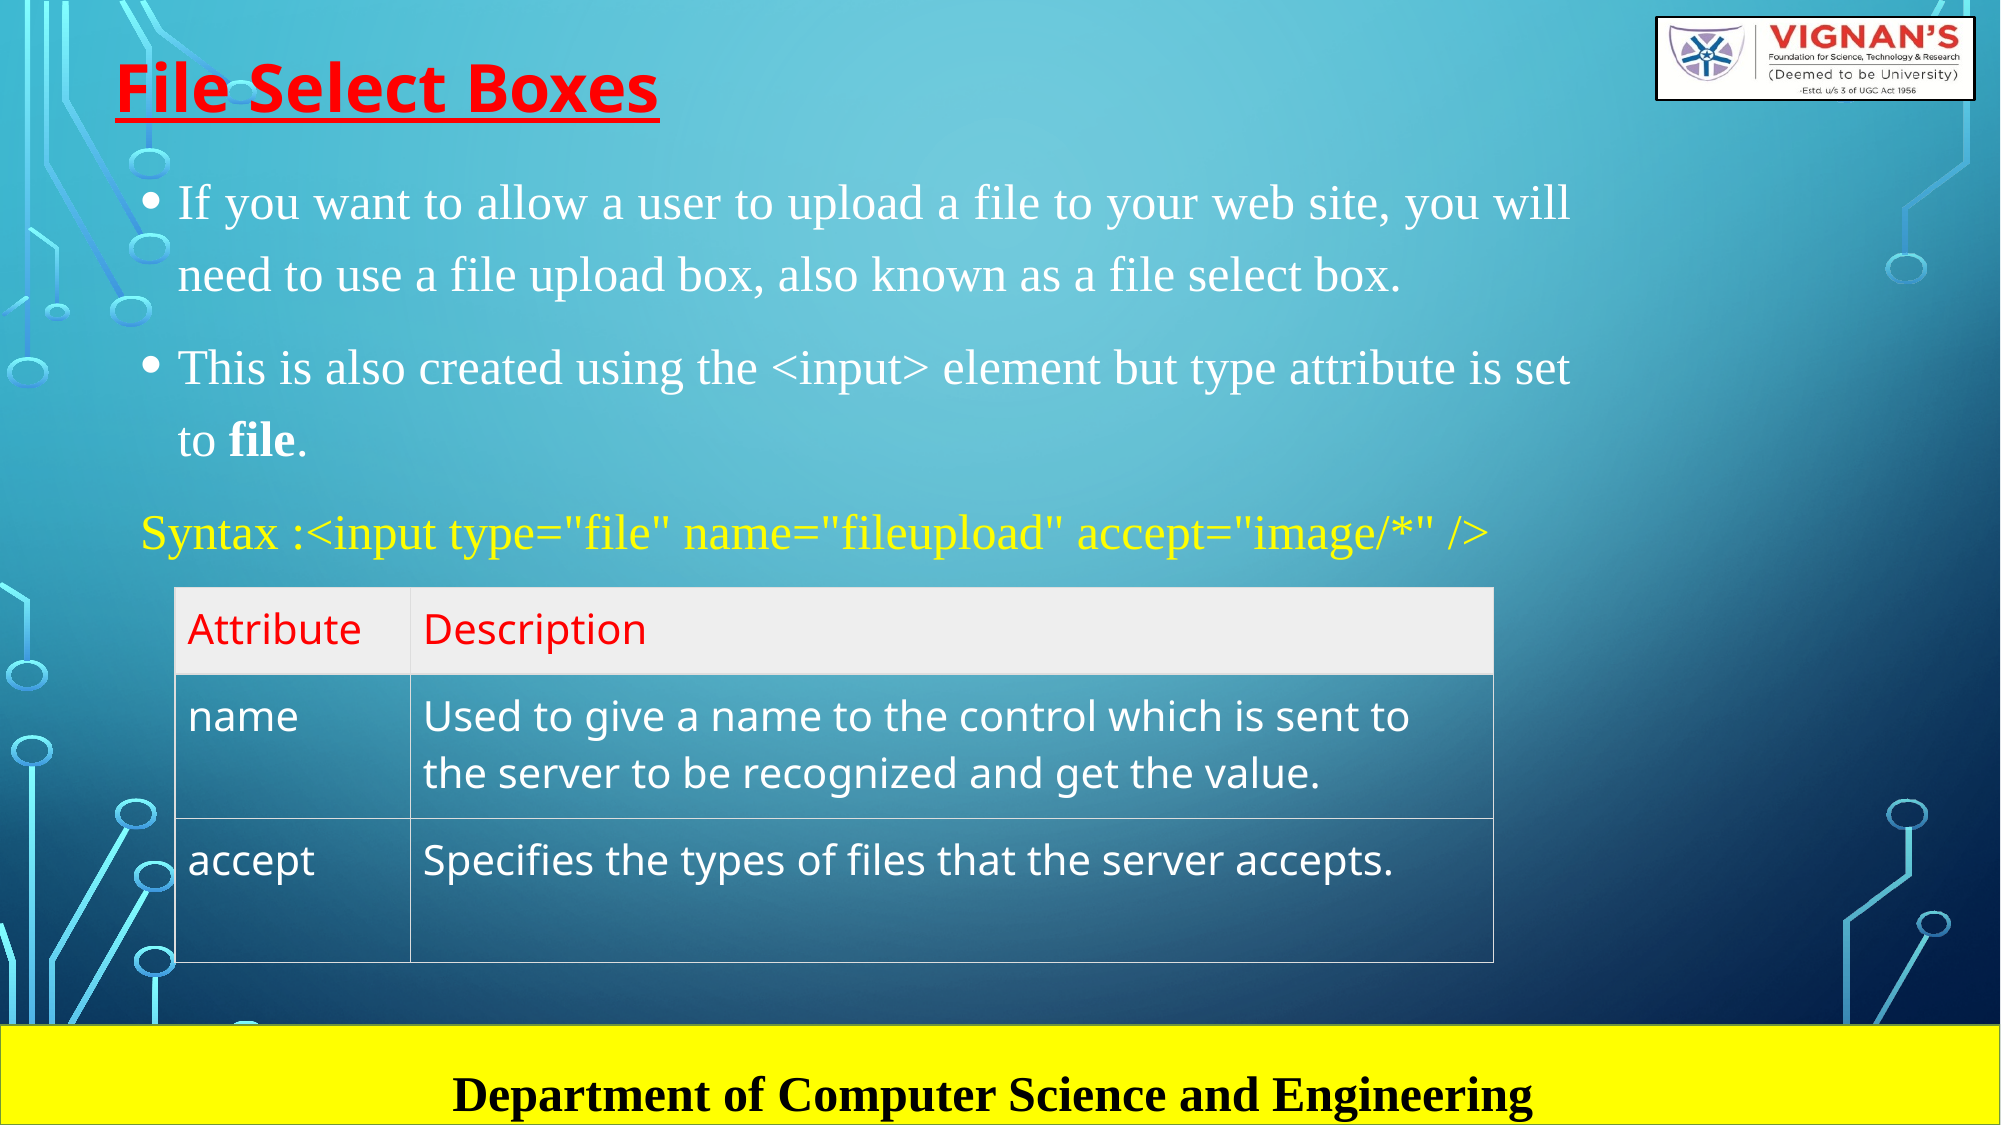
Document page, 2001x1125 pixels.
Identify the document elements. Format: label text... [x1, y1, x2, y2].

table_header Attribute [176, 588, 410, 673]
table_cell Specifies the types of files that the server accepts. [411, 819, 1493, 962]
table_cell accept [176, 819, 410, 962]
title File Select Boxes [99, 45, 1675, 138]
table_cell name [176, 675, 410, 818]
list If you want to allow a user to upload a file to your web site, you will need to use a file upload box, also known as a file select box. This is also created using the <input> element but type attribute is set to file. Syntax :<input type="file" name="fileupload" accept="image/*" /> [125, 149, 1588, 1025]
table_header Description [411, 588, 1493, 673]
table_cell Used to give a name to the control which is sent to the server to be recognized and get the value. [411, 675, 1493, 818]
picture [1658, 18, 1973, 99]
